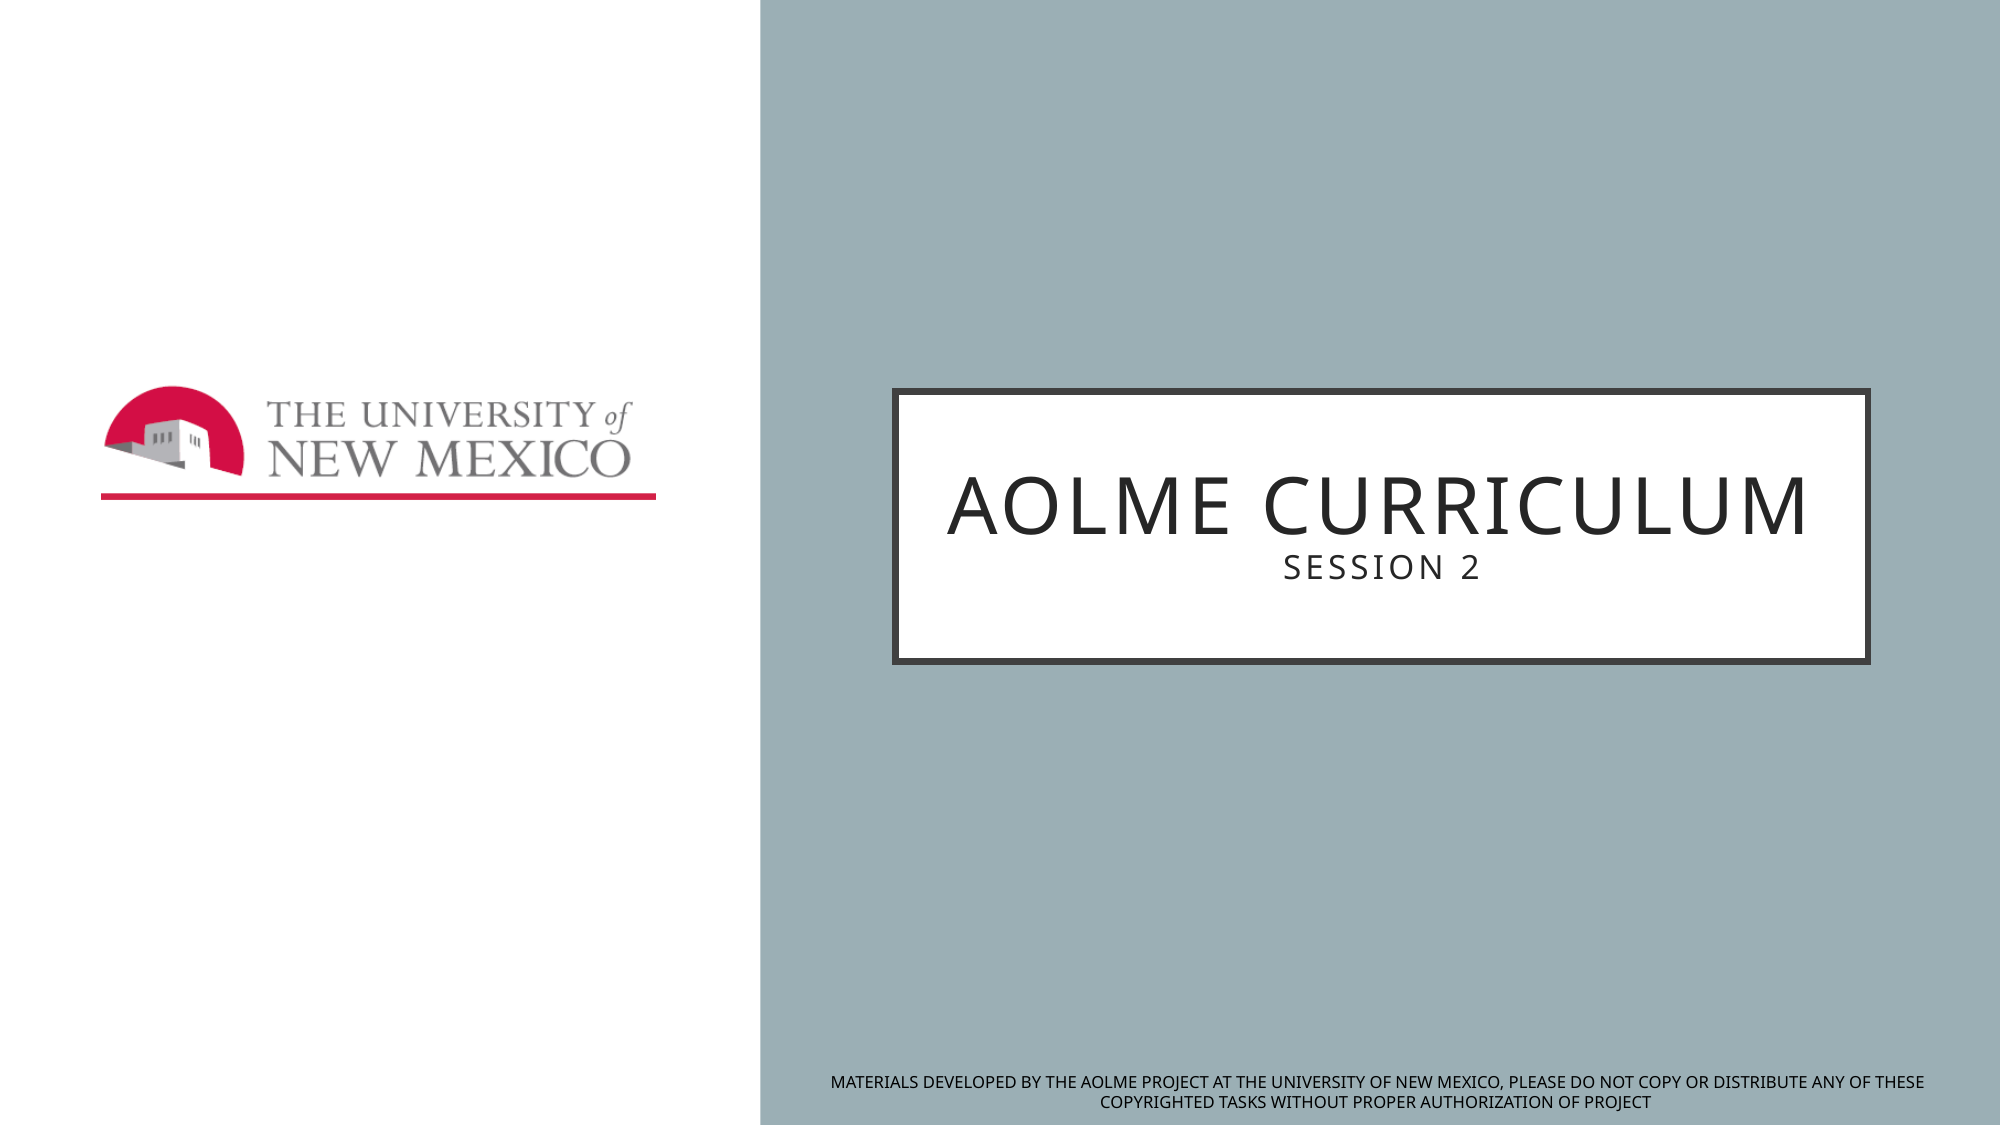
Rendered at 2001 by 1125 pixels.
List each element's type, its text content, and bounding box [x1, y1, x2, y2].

text_box [0, 0, 761, 1125]
title AOLME Curriculum SESSION 2 [892, 388, 1871, 665]
picture [101, 369, 656, 510]
text_box MATERIALS DEVELOPED BY THE AOLME PROJECT AT THE UNIVERSITY OF NEW MEXICO, PLEASE DO NOT COPY OR DISTRIBUTE ANY OF THESE COPYRIGHTED TASKS WITHOUT PROPER AUTHORIZATION OF PROJECT [760, 1064, 1997, 1120]
